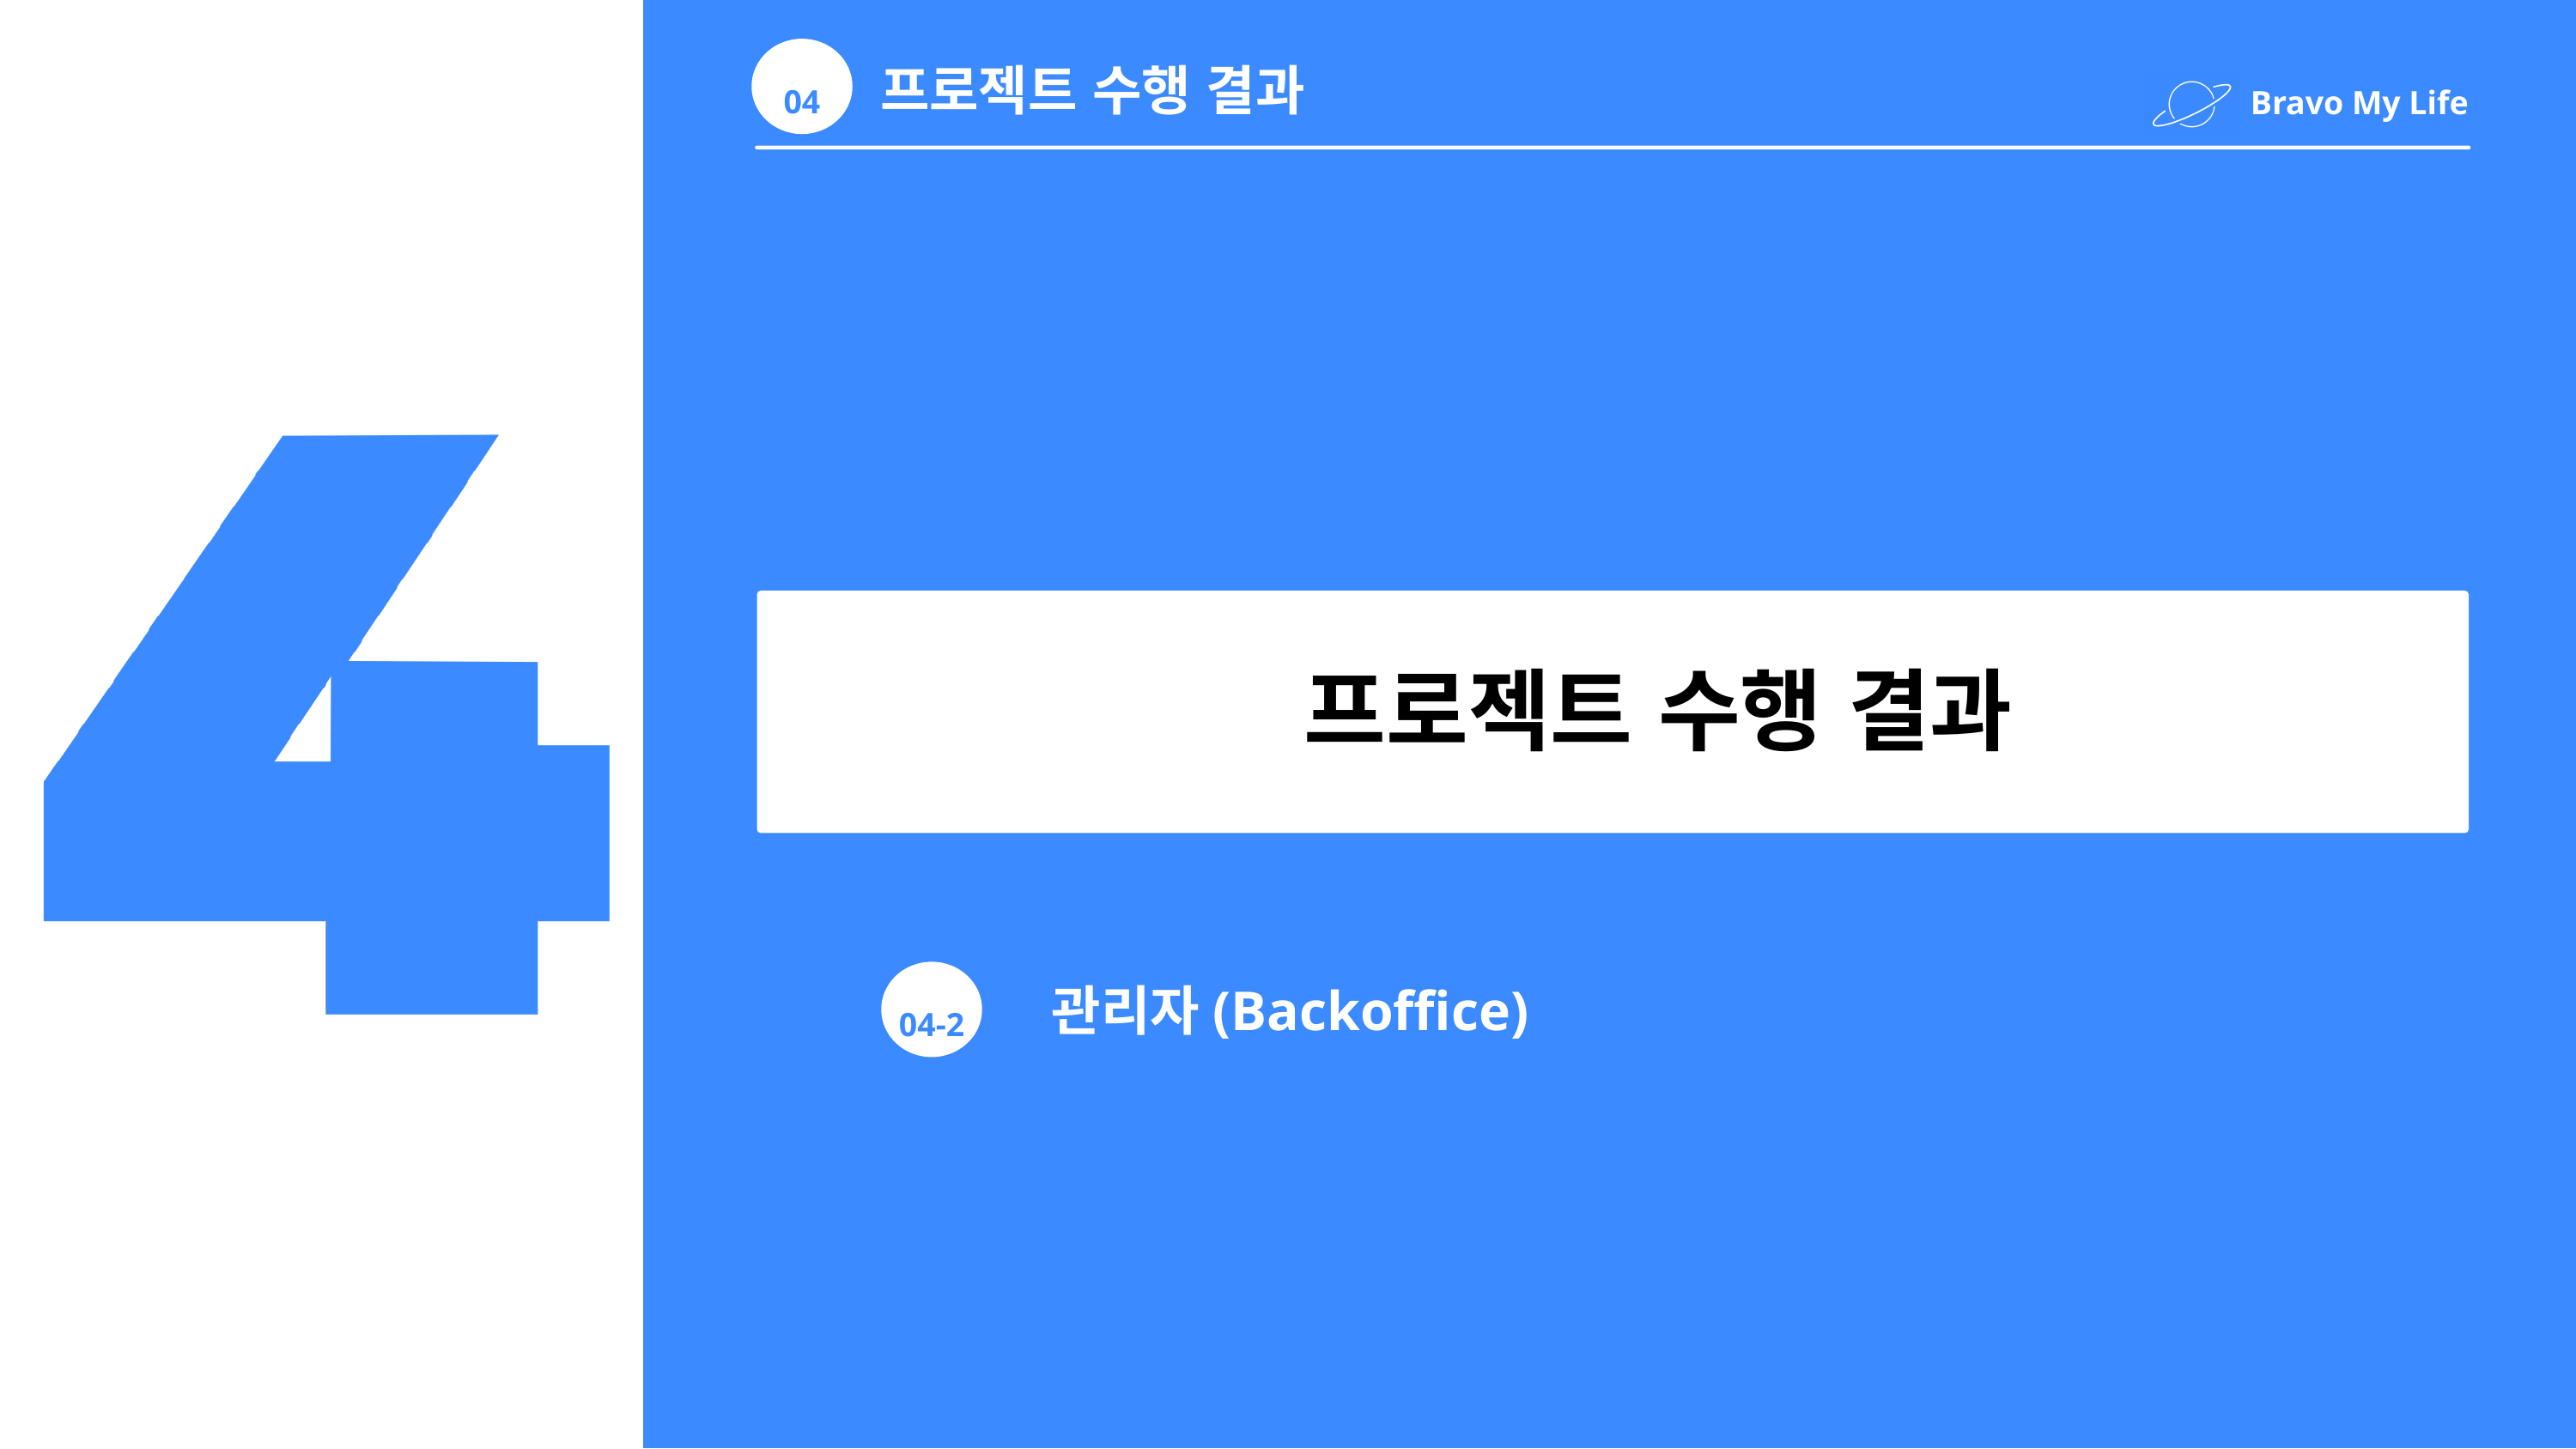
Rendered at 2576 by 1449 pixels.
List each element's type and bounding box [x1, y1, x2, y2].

text_box [43, 434, 610, 1015]
text_box [642, 0, 2576, 1449]
picture [2145, 69, 2240, 137]
